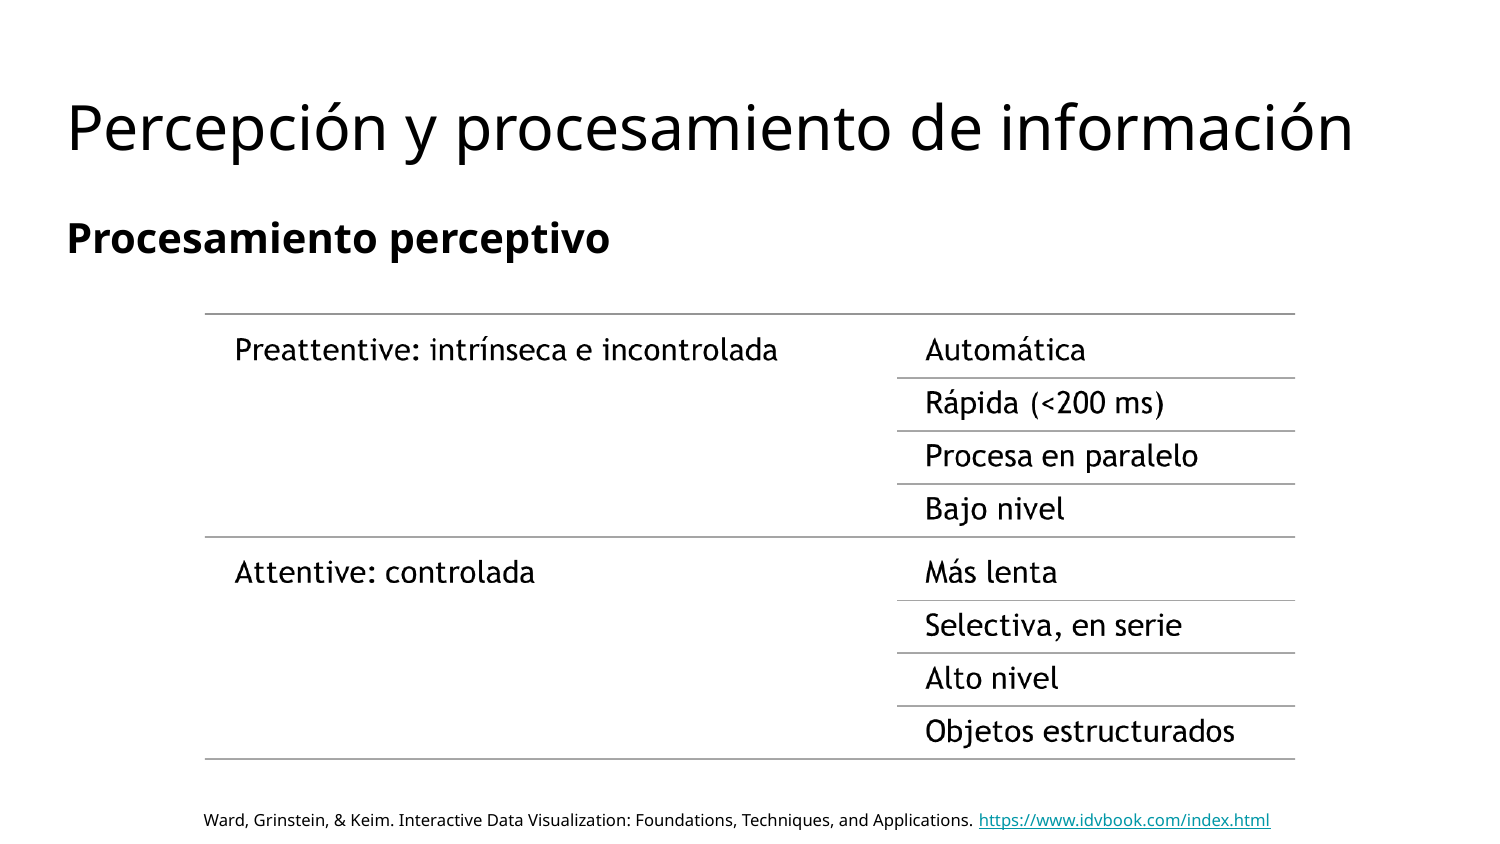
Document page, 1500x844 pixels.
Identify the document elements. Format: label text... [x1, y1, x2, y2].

title Percepción y procesamiento de información [51, 72, 1449, 167]
list Procesamiento perceptivo [51, 189, 1449, 305]
picture [204, 312, 1296, 770]
text_box Ward, Grinstein, & Keim. Interactive Data Visualization: Foundations, Techniques, and Applications. https://www.idvbook.com/index.html [51, 793, 1424, 844]
